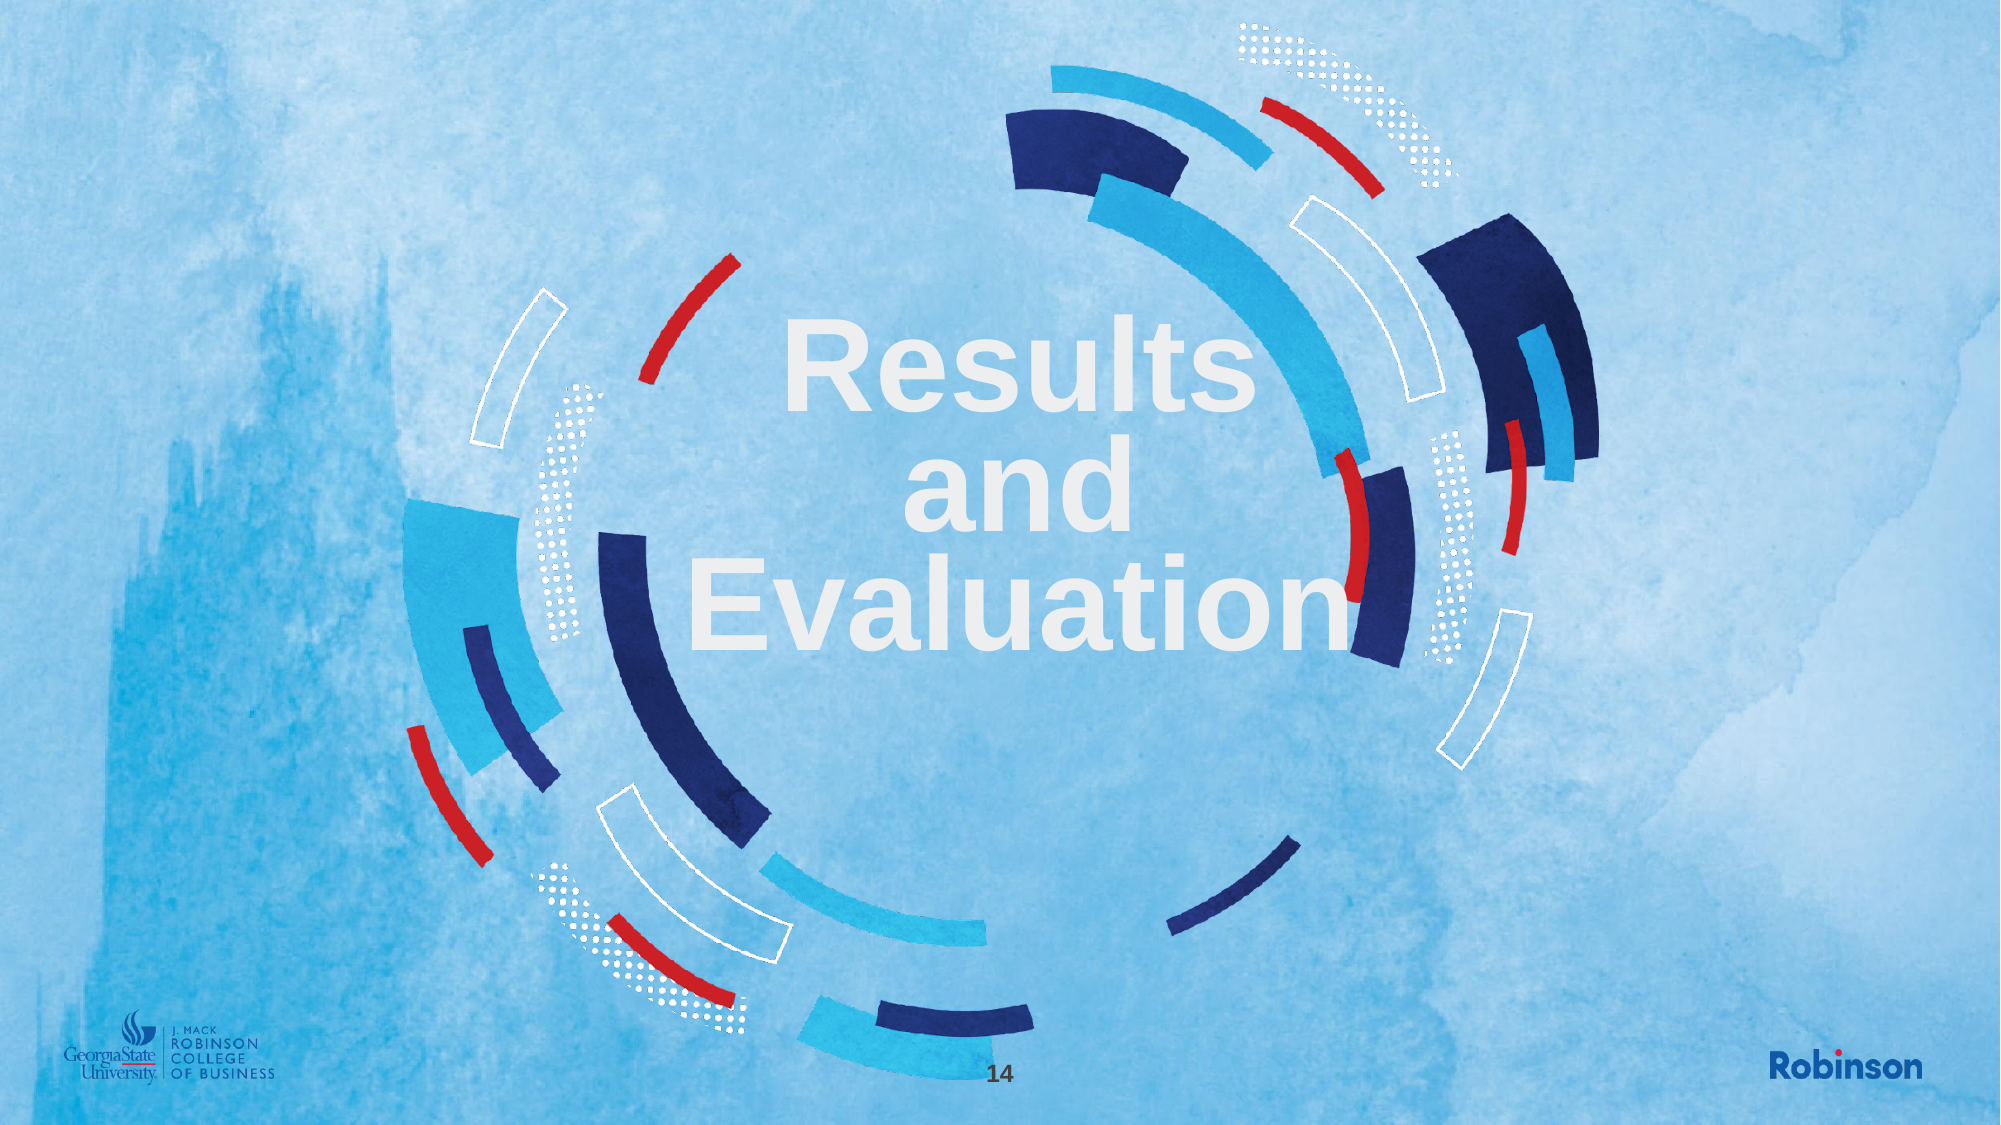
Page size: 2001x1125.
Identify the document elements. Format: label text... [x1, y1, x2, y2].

picture [0, 0, 2001, 1125]
title Results and Evaluation [679, 315, 1361, 835]
slide_number 14 [774, 1042, 1225, 1103]
